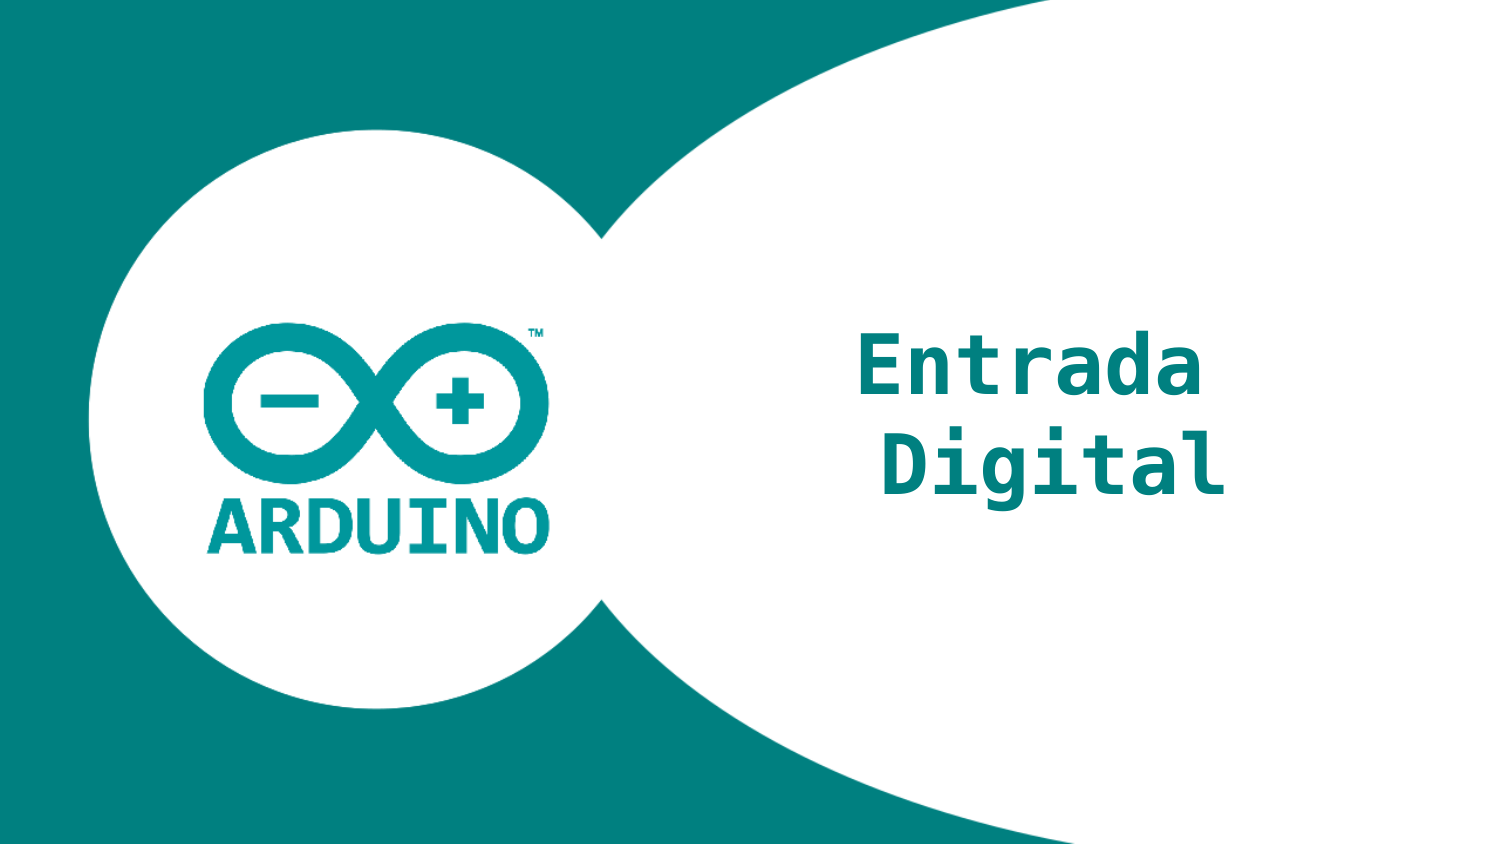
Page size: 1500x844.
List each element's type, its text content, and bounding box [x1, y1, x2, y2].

title Entrada Digital [608, 259, 1500, 564]
picture [0, 0, 1500, 844]
